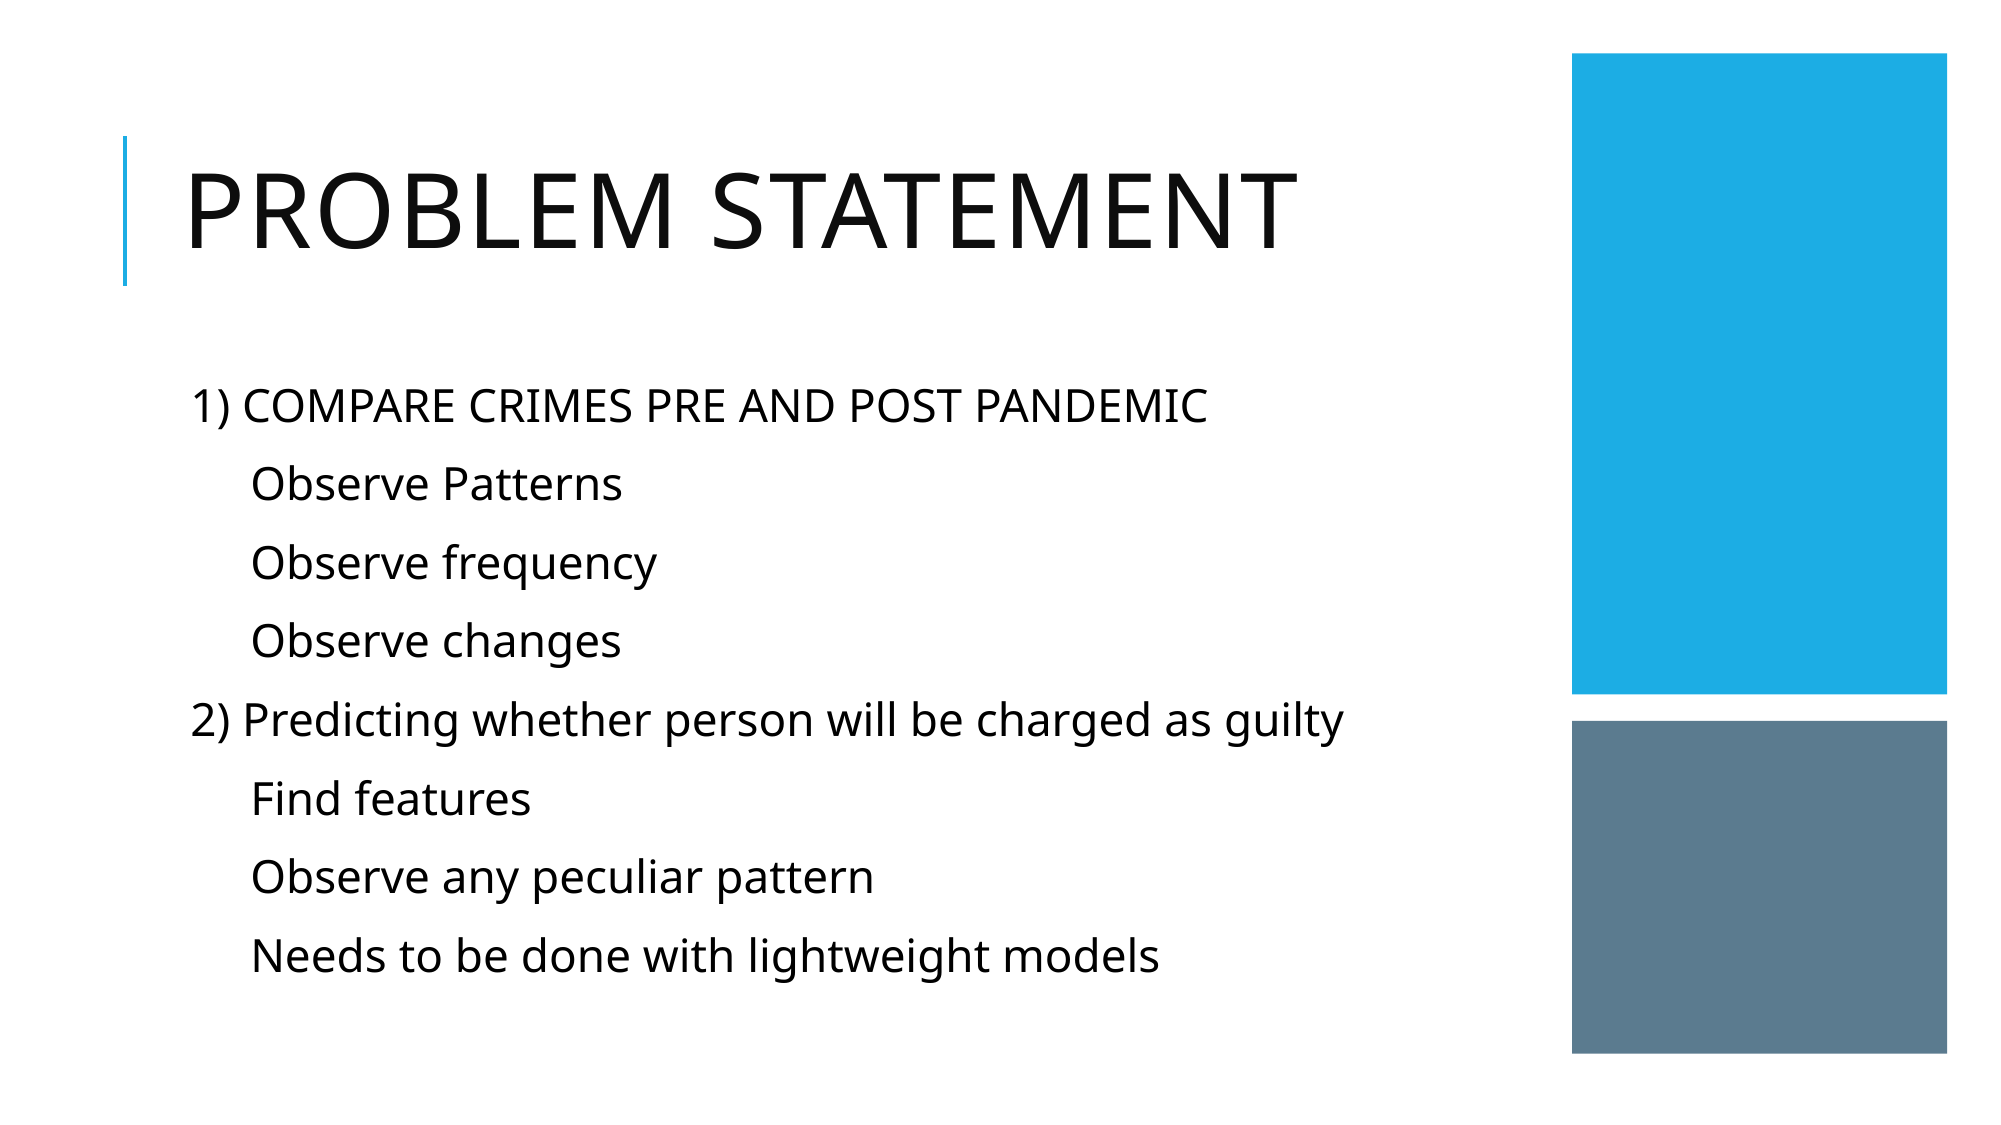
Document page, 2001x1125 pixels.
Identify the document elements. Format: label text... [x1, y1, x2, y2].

text_box [1571, 52, 1948, 696]
title Problem statement [168, 96, 1484, 342]
text_box [1571, 720, 1948, 1055]
list 1) COMPARE CRIMES PRE AND POST PANDEMIC Observe Patterns Observe frequency Observe changes 2) Predicting whether person will be charged as guilty Find features Observe any peculiar pattern Needs to be done with lightweight models [168, 375, 1484, 1035]
